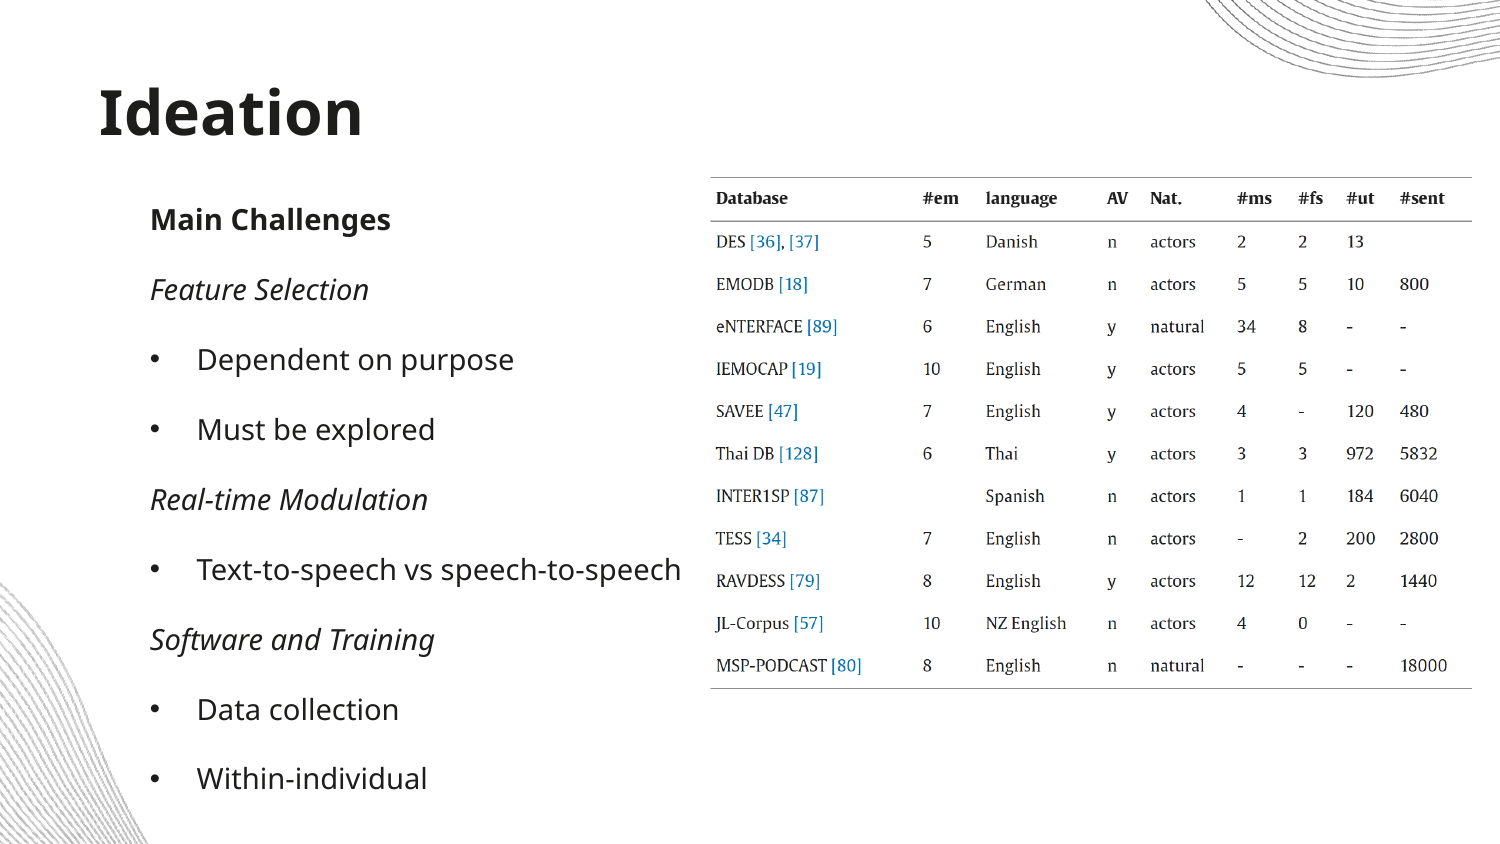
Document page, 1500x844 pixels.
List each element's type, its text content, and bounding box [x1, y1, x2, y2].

title Ideation [84, 57, 737, 152]
picture [0, 285, 479, 844]
picture [703, 0, 1500, 693]
subtitle Main Challenges Feature Selection Dependent on purpose Must be explored Real-time Modulation Text-to-speech vs speech-to-speech Software and Training Data collection Within-individual [134, 151, 1008, 819]
